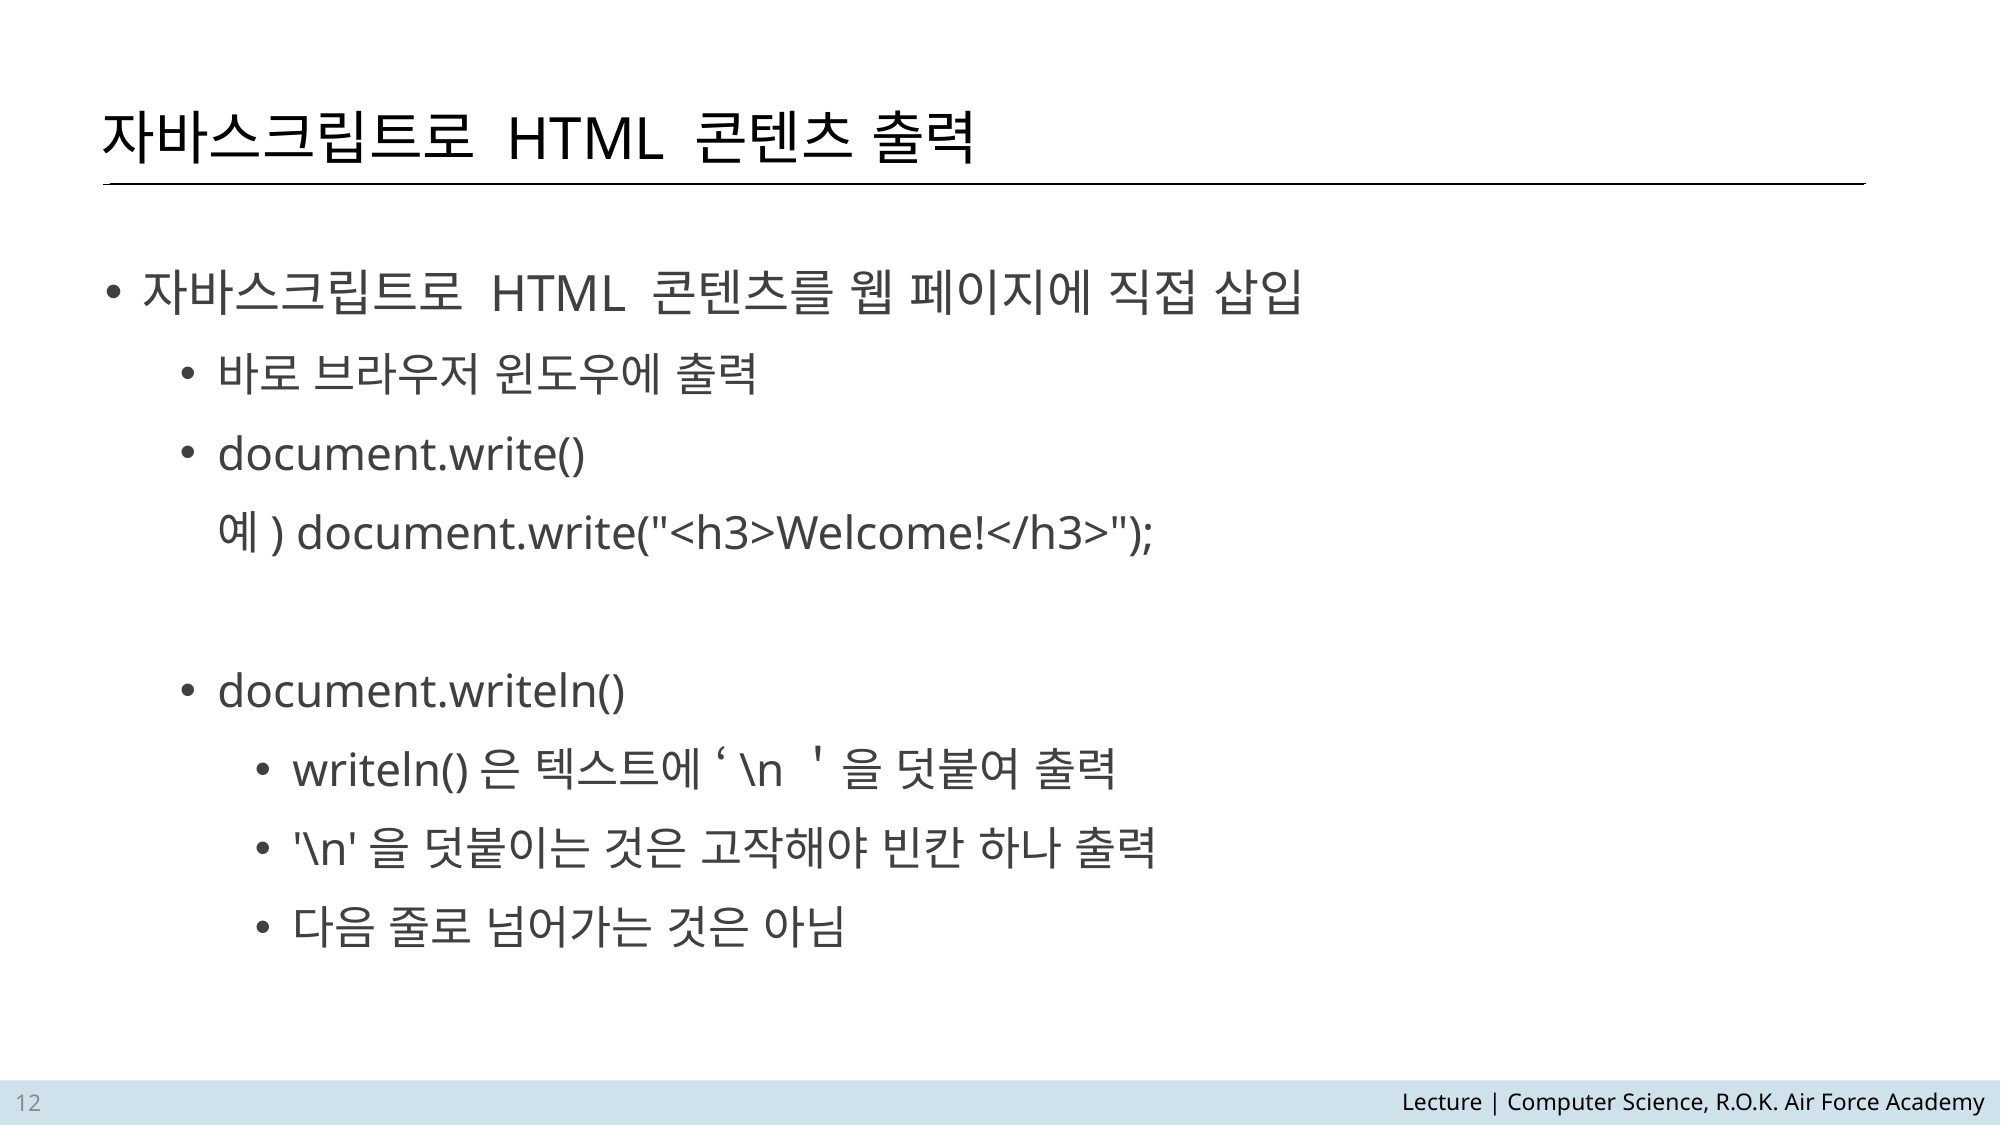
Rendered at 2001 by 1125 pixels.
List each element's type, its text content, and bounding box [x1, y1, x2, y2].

list 자바스크립트로 HTML 콘텐츠 출력 [90, 109, 1862, 172]
list 자바스크립트로 HTML 콘텐츠를 웹 페이지에 직접 삽입 바로 브라우저 윈도우에 출력 document.write() 예) document.write("<h3>Welcome!</h3>"); document.writeln() writeln()은 텍스트에 ‘\n＇을 덧붙여 출력 '\n'을 덧붙이는 것은 고작해야 빈칸 하나 출력 다음 줄로 넘어가는 것은 아님 [89, 238, 1863, 1014]
slide_number 12 [0, 1086, 114, 1123]
